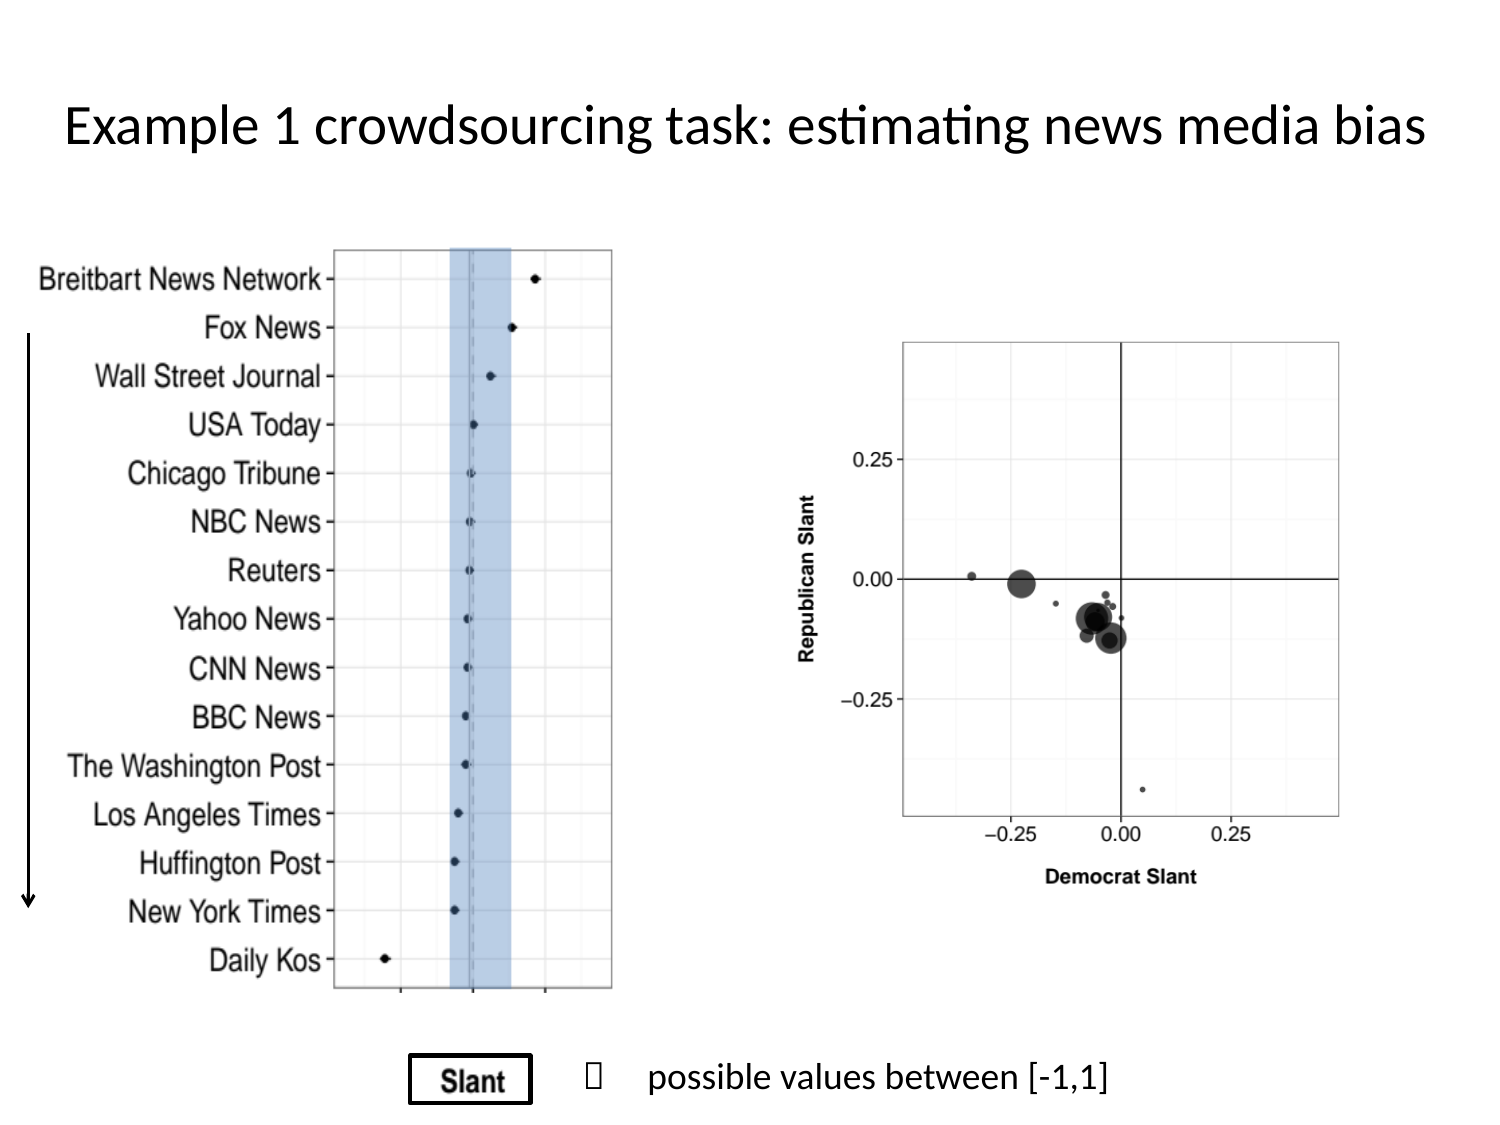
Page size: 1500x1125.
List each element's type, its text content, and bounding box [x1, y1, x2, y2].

text_box  possible values between [-1,1] [639, 1050, 1123, 1104]
title Example 1 crowdsourcing task: estimating news media bias [28, 47, 1463, 196]
picture [760, 322, 1357, 919]
picture [0, 219, 635, 1125]
